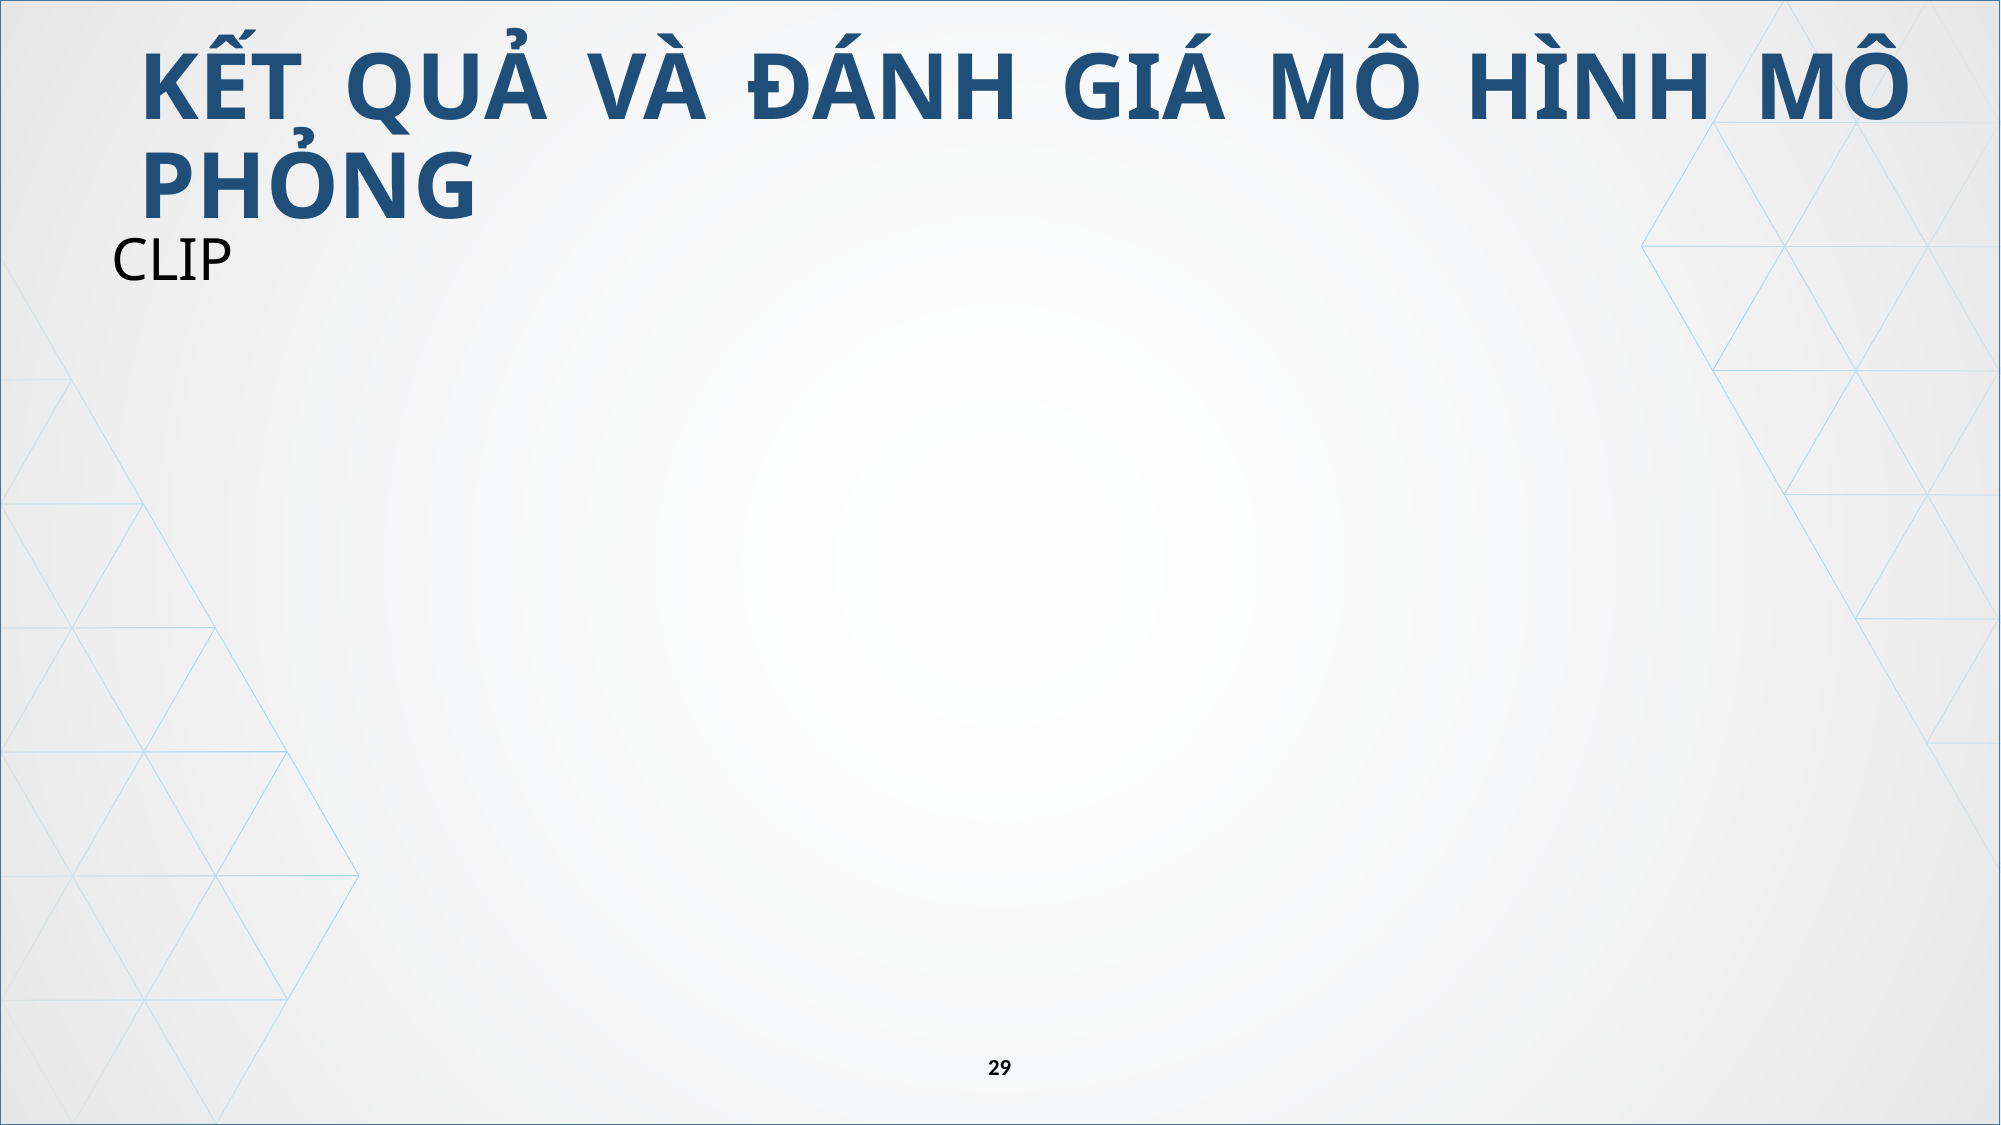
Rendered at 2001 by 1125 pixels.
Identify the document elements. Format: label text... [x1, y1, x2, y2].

text_box 29 [662, 1044, 1338, 1105]
list CLIP [96, 222, 1958, 937]
title KẾT QUẢ VÀ ĐÁNH GIÁ MÔ HÌNH MÔ PHỎNG [123, 0, 1931, 222]
